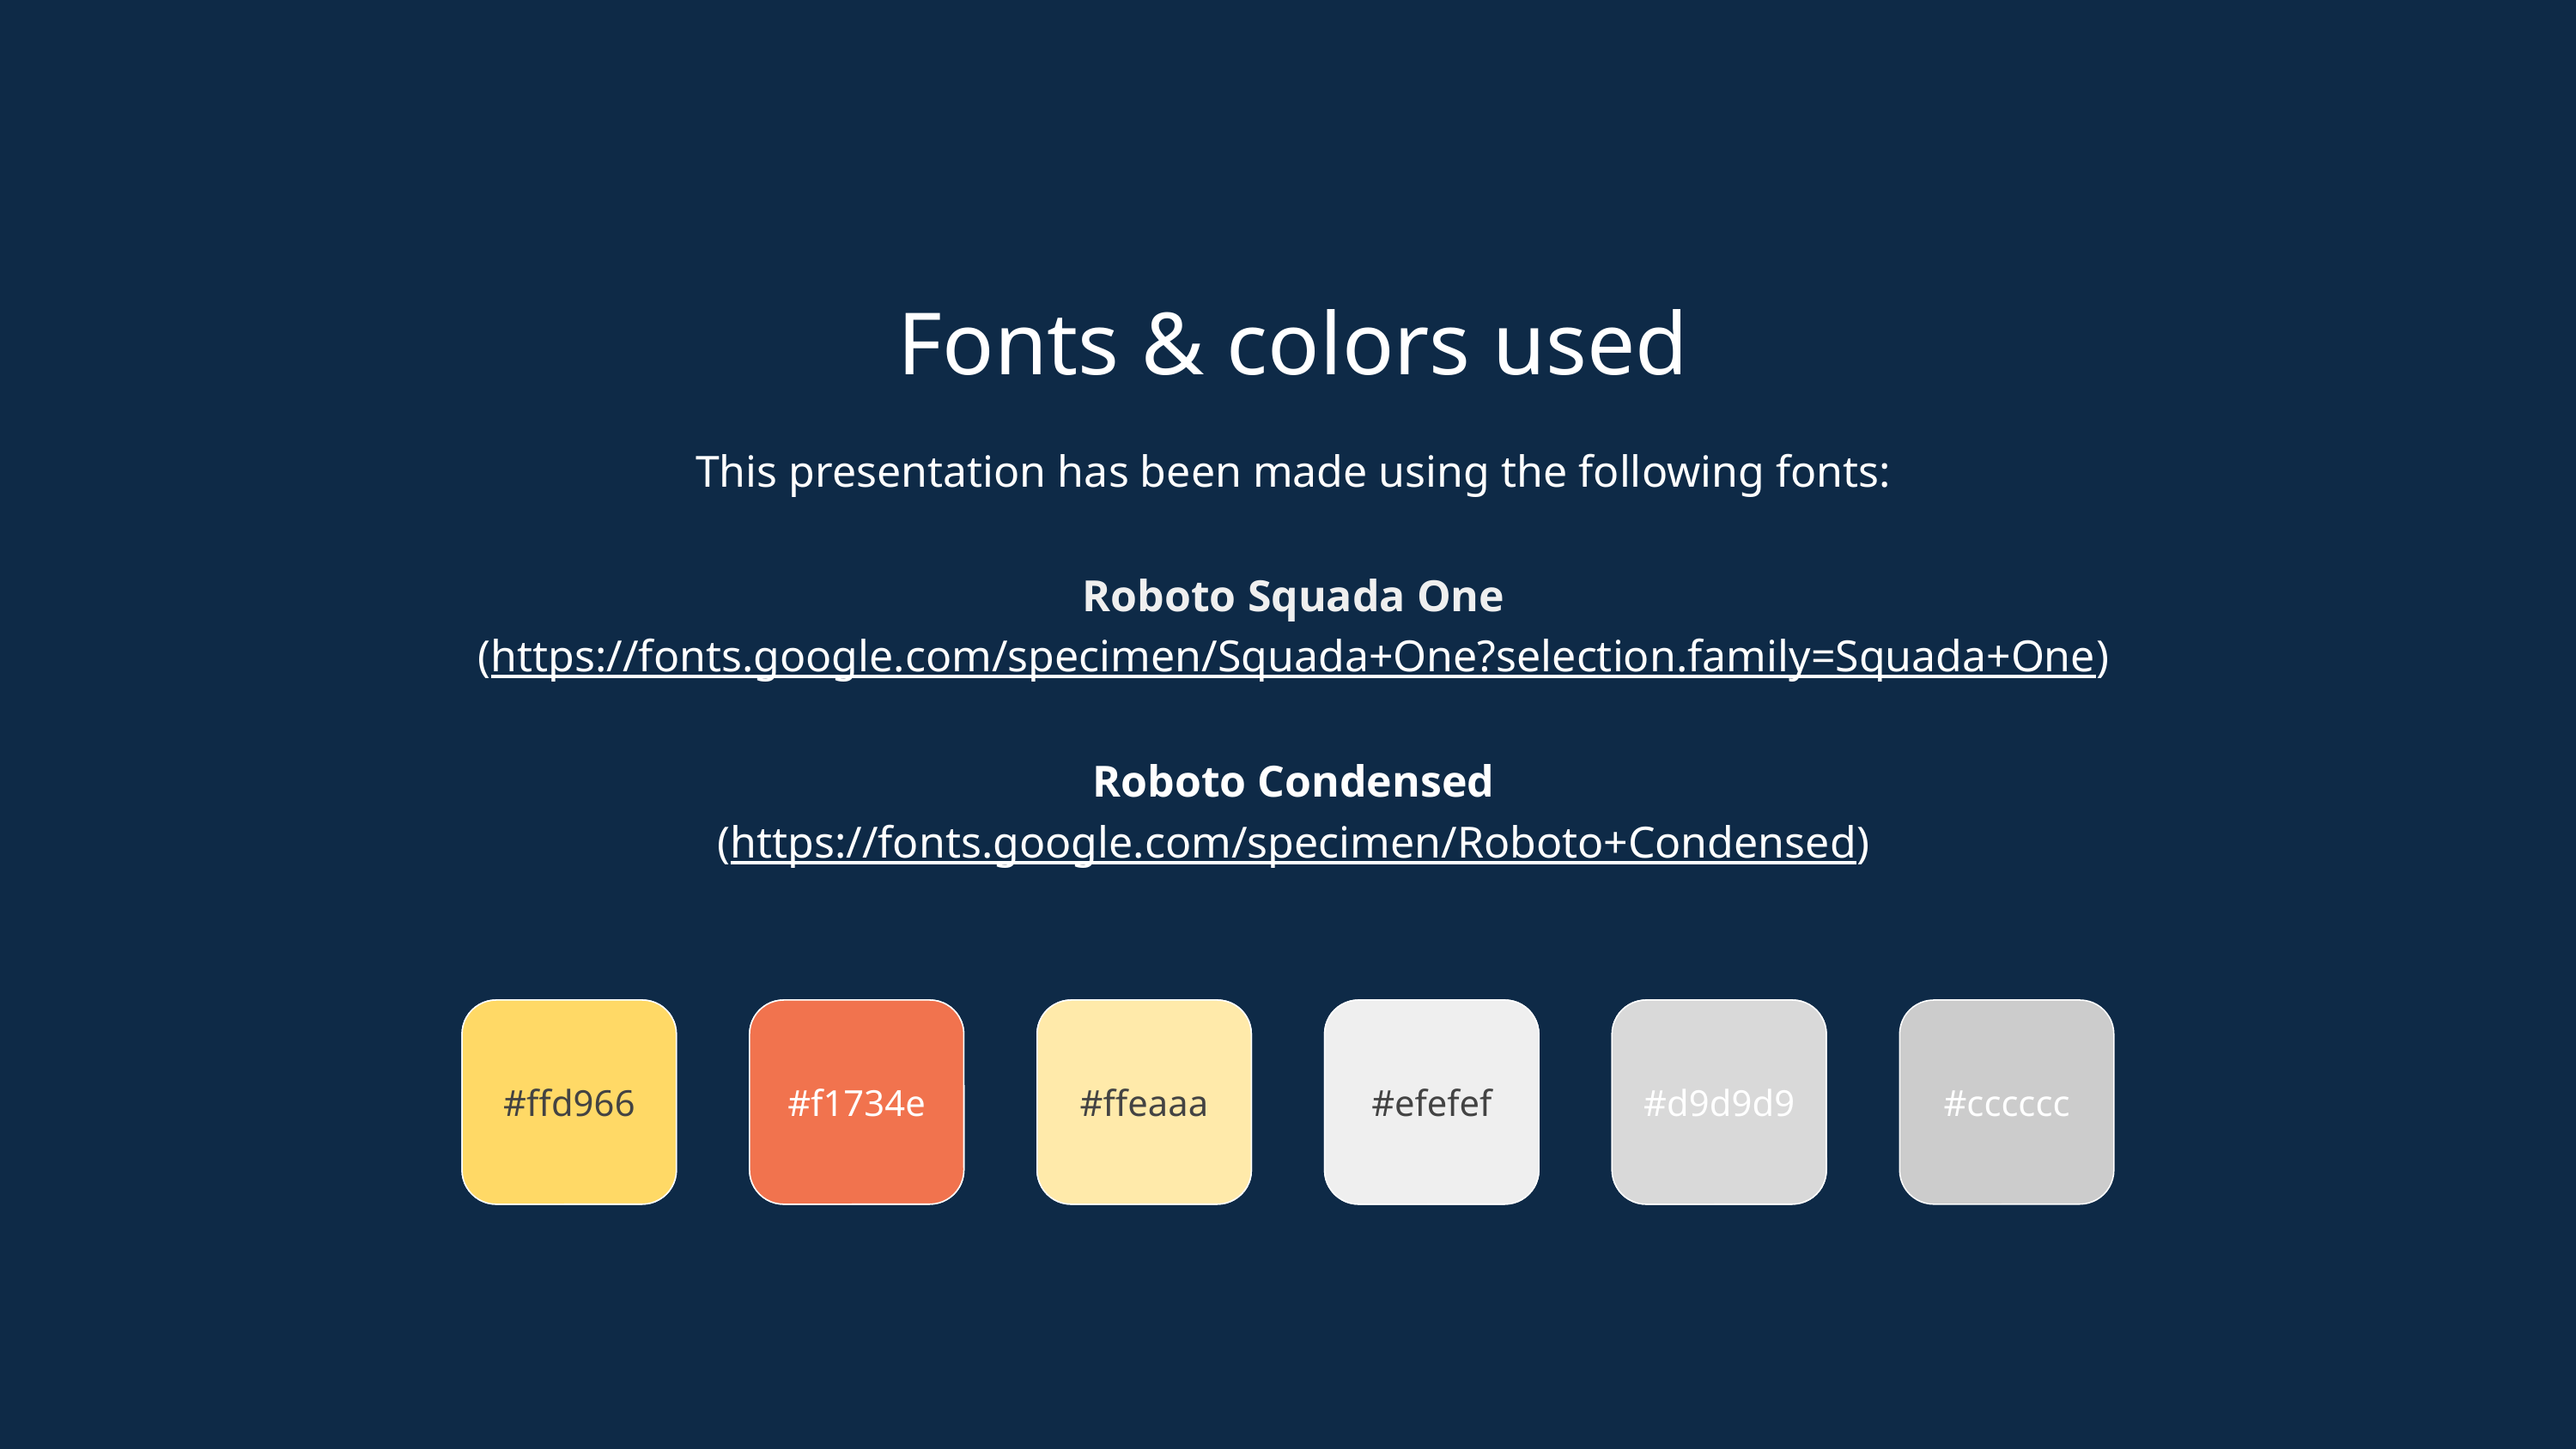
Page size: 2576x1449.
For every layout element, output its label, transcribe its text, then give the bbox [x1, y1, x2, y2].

list Roboto Squada One (https://fonts.google.com/specimen/Squada+One?selection.family=Squada+One) Roboto Condensed (https://fonts.google.com/specimen/Roboto+Condensed) [301, 540, 2287, 894]
list This presentation has been made using the following fonts: [301, 410, 2287, 535]
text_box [461, 999, 2114, 1205]
title Fonts & colors used [301, 263, 2287, 399]
